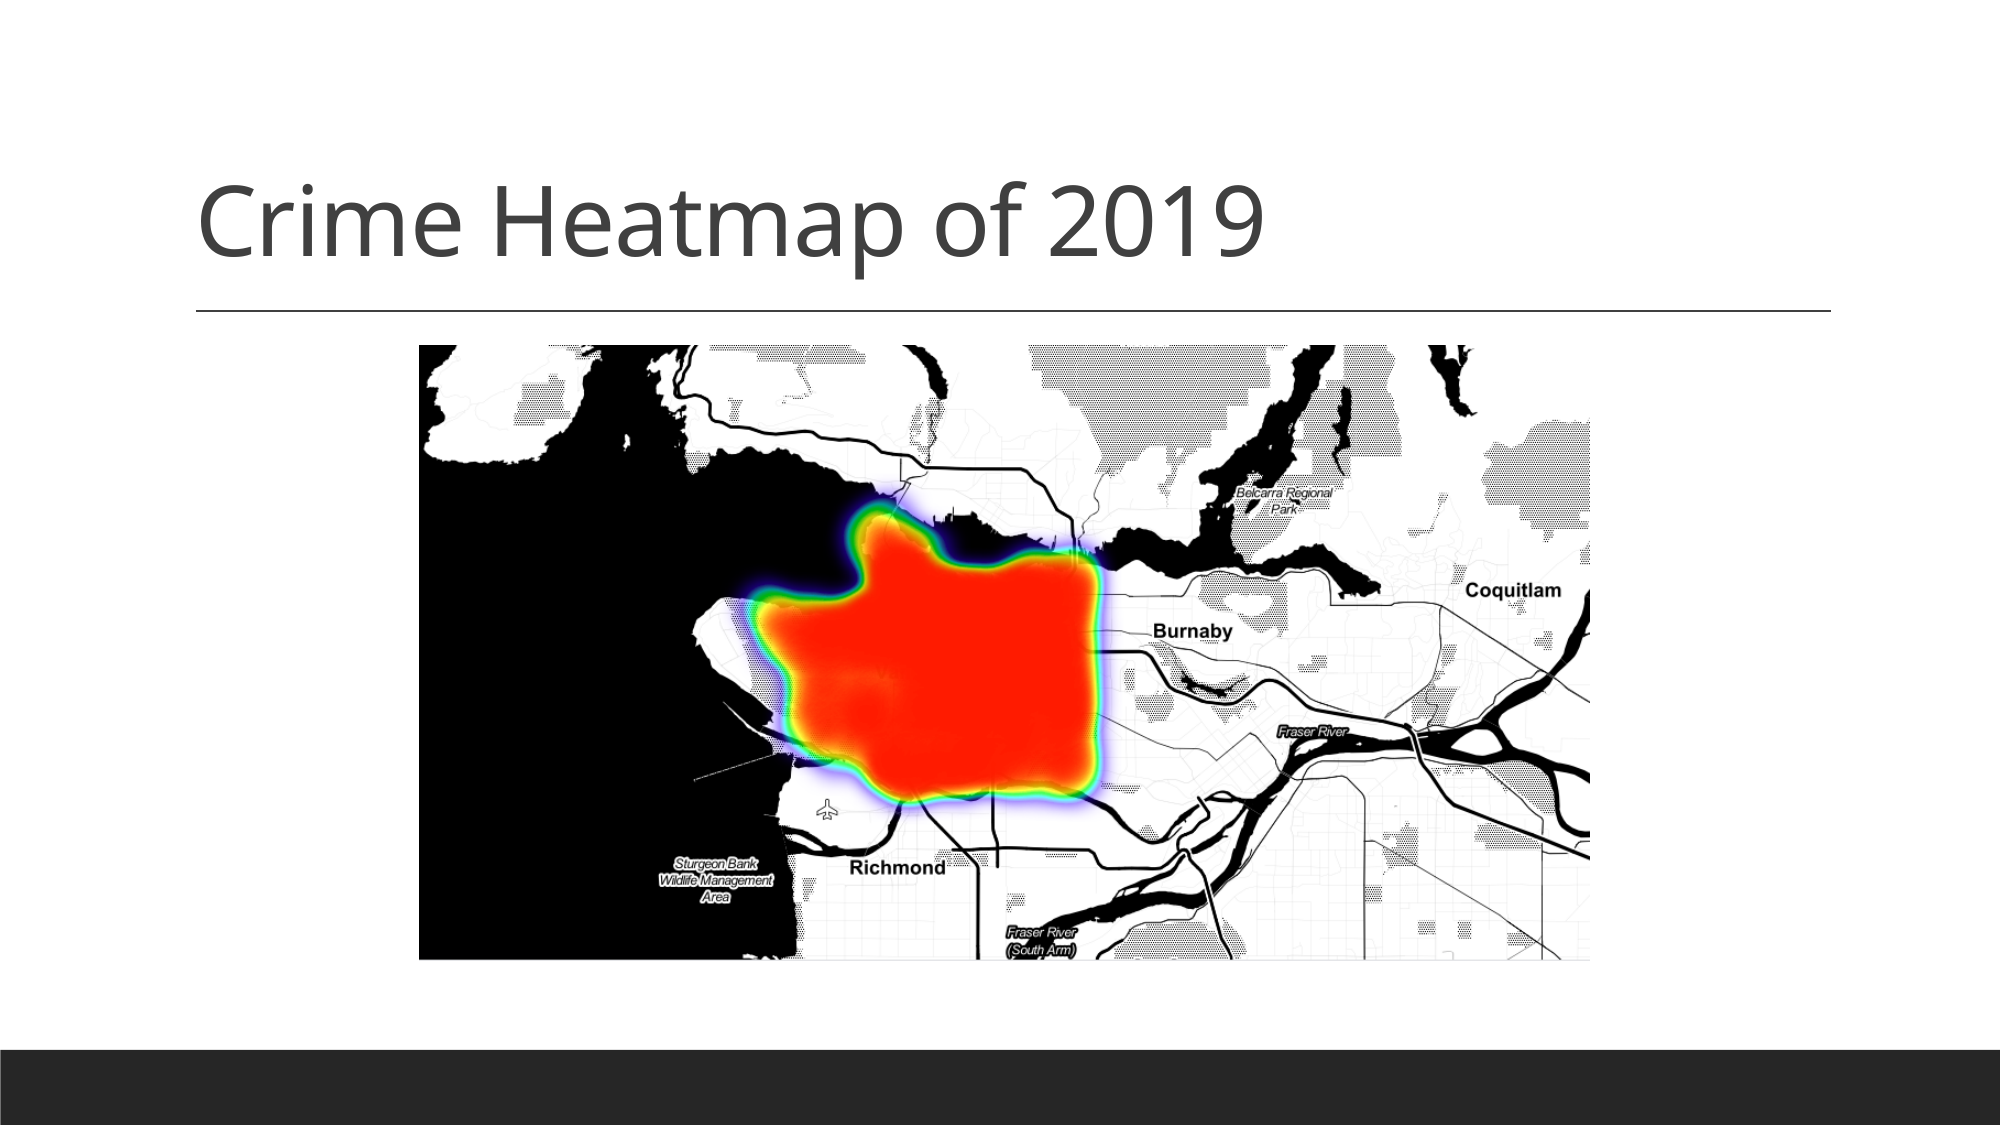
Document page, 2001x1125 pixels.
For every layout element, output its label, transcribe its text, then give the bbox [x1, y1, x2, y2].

title Crime Heatmap of 2019 [180, 47, 1830, 285]
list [419, 345, 1591, 964]
